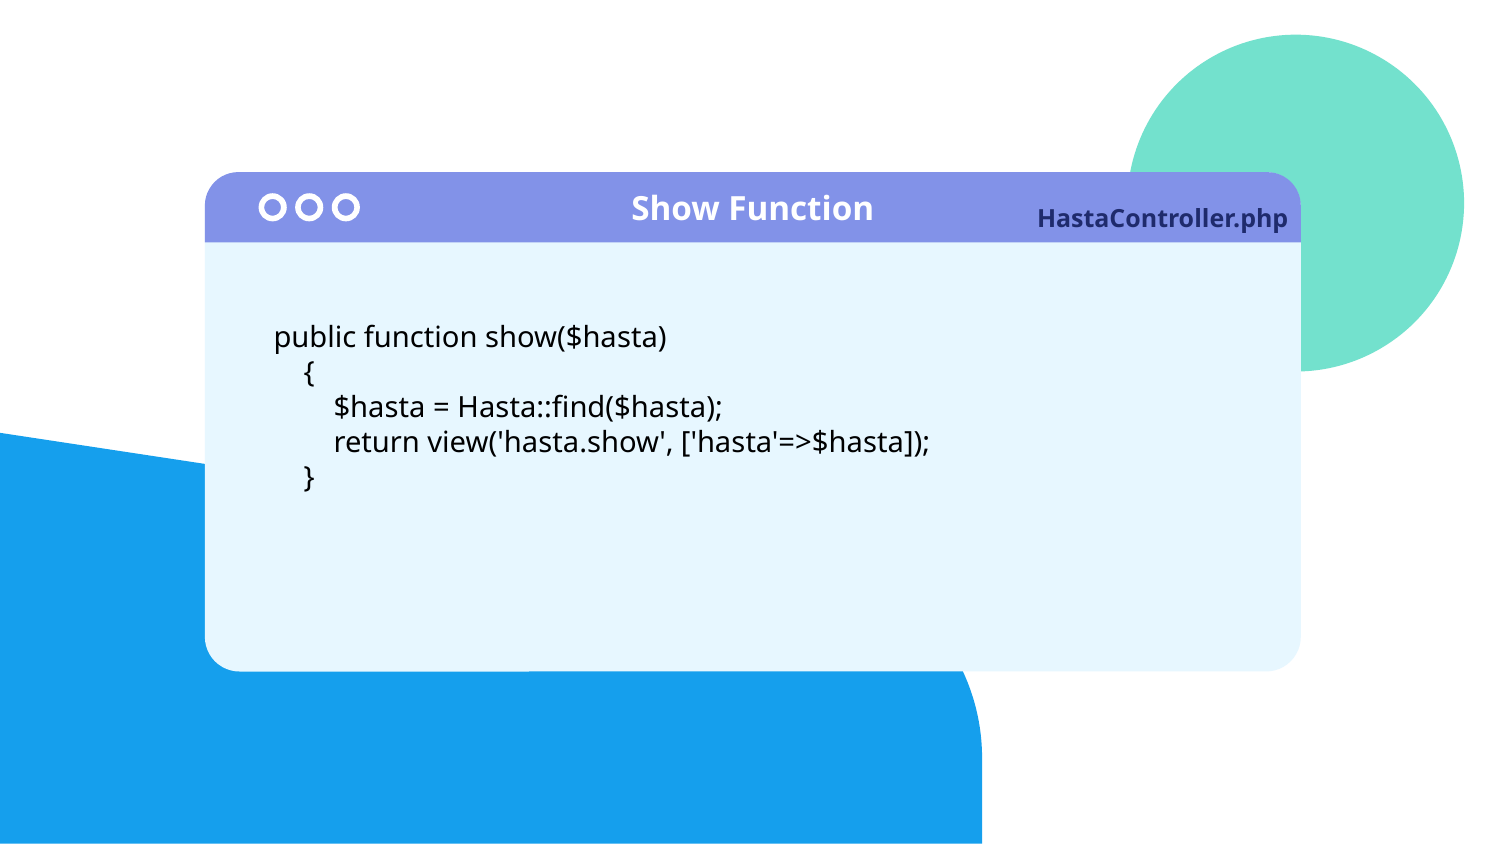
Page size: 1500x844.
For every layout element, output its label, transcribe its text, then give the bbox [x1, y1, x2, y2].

subtitle public function show($hasta) { $hasta = Hasta::find($hasta); return view('hasta.show', ['hasta'=>$hasta]); } [258, 303, 1248, 644]
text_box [258, 192, 361, 222]
text_box Show Function [561, 172, 944, 243]
text_box [944, 172, 1299, 243]
text_box [204, 172, 561, 243]
title HastaController.php [1011, 193, 1315, 243]
text_box [204, 243, 1301, 672]
